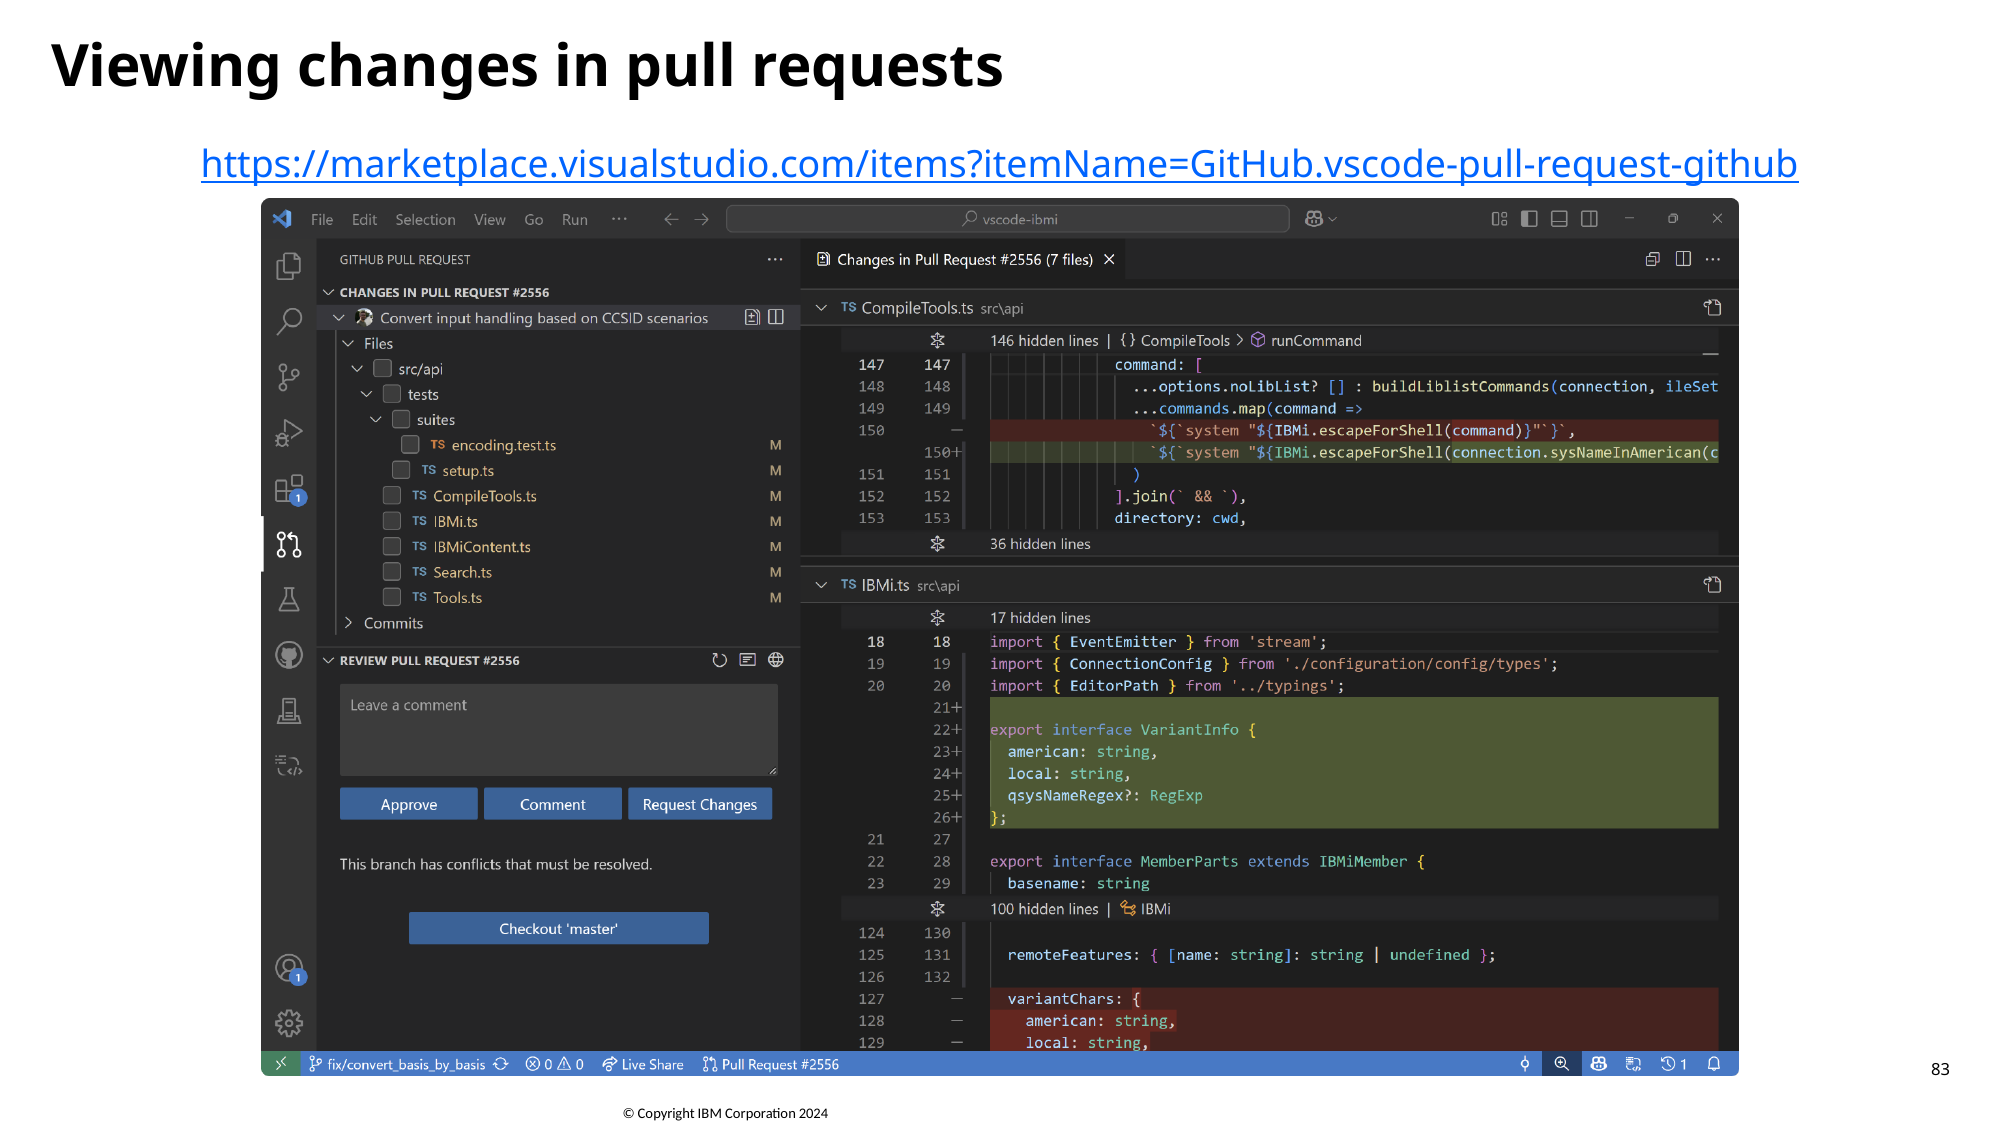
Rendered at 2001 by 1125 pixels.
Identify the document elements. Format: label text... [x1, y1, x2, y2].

picture [261, 198, 1739, 1077]
slide_number 83 [1500, 1055, 1950, 1086]
text_box https://marketplace.visualstudio.com/items?itemName=GitHub.vscode-pull-request-github [183, 132, 1817, 199]
text_box [65, 123, 1769, 1071]
title Viewing changes in pull requests [51, 36, 1721, 101]
